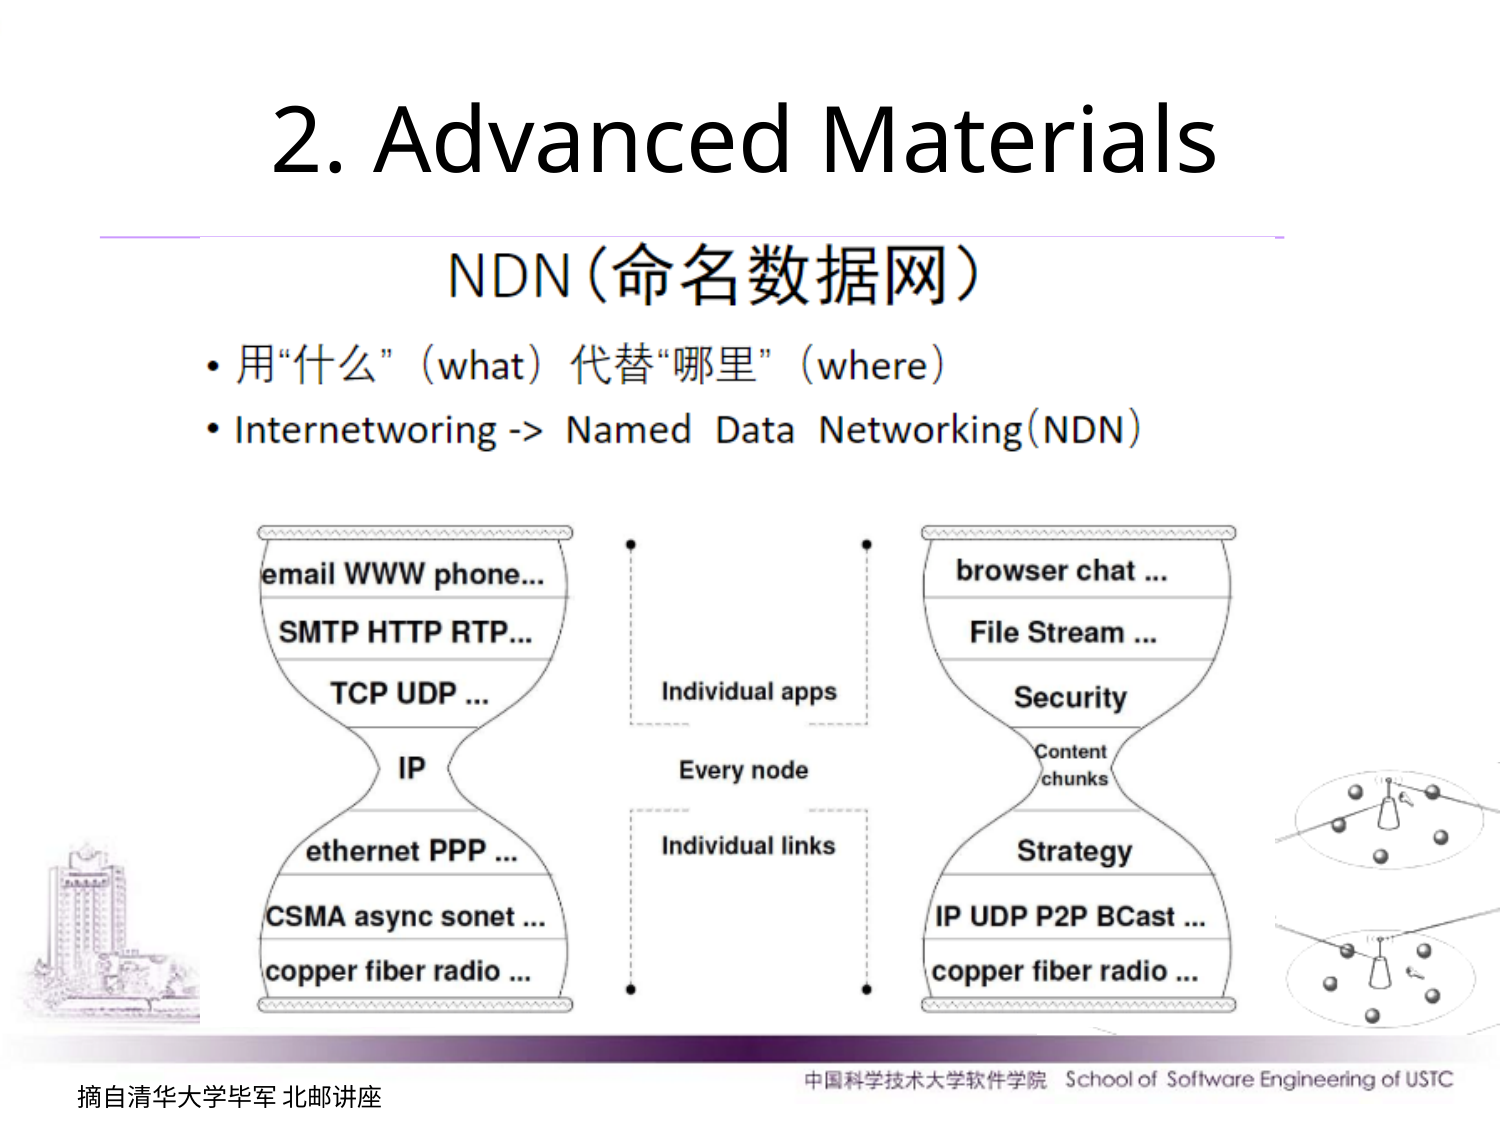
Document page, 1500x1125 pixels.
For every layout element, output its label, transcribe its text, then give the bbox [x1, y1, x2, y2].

picture [0, 0, 1500, 1104]
list Protocol layers [1272, 762, 1500, 1035]
text_box 摘自清华大学毕军 北邮讲座 [62, 1073, 850, 1119]
text_box 2. Advanced Materials [255, 73, 1235, 199]
